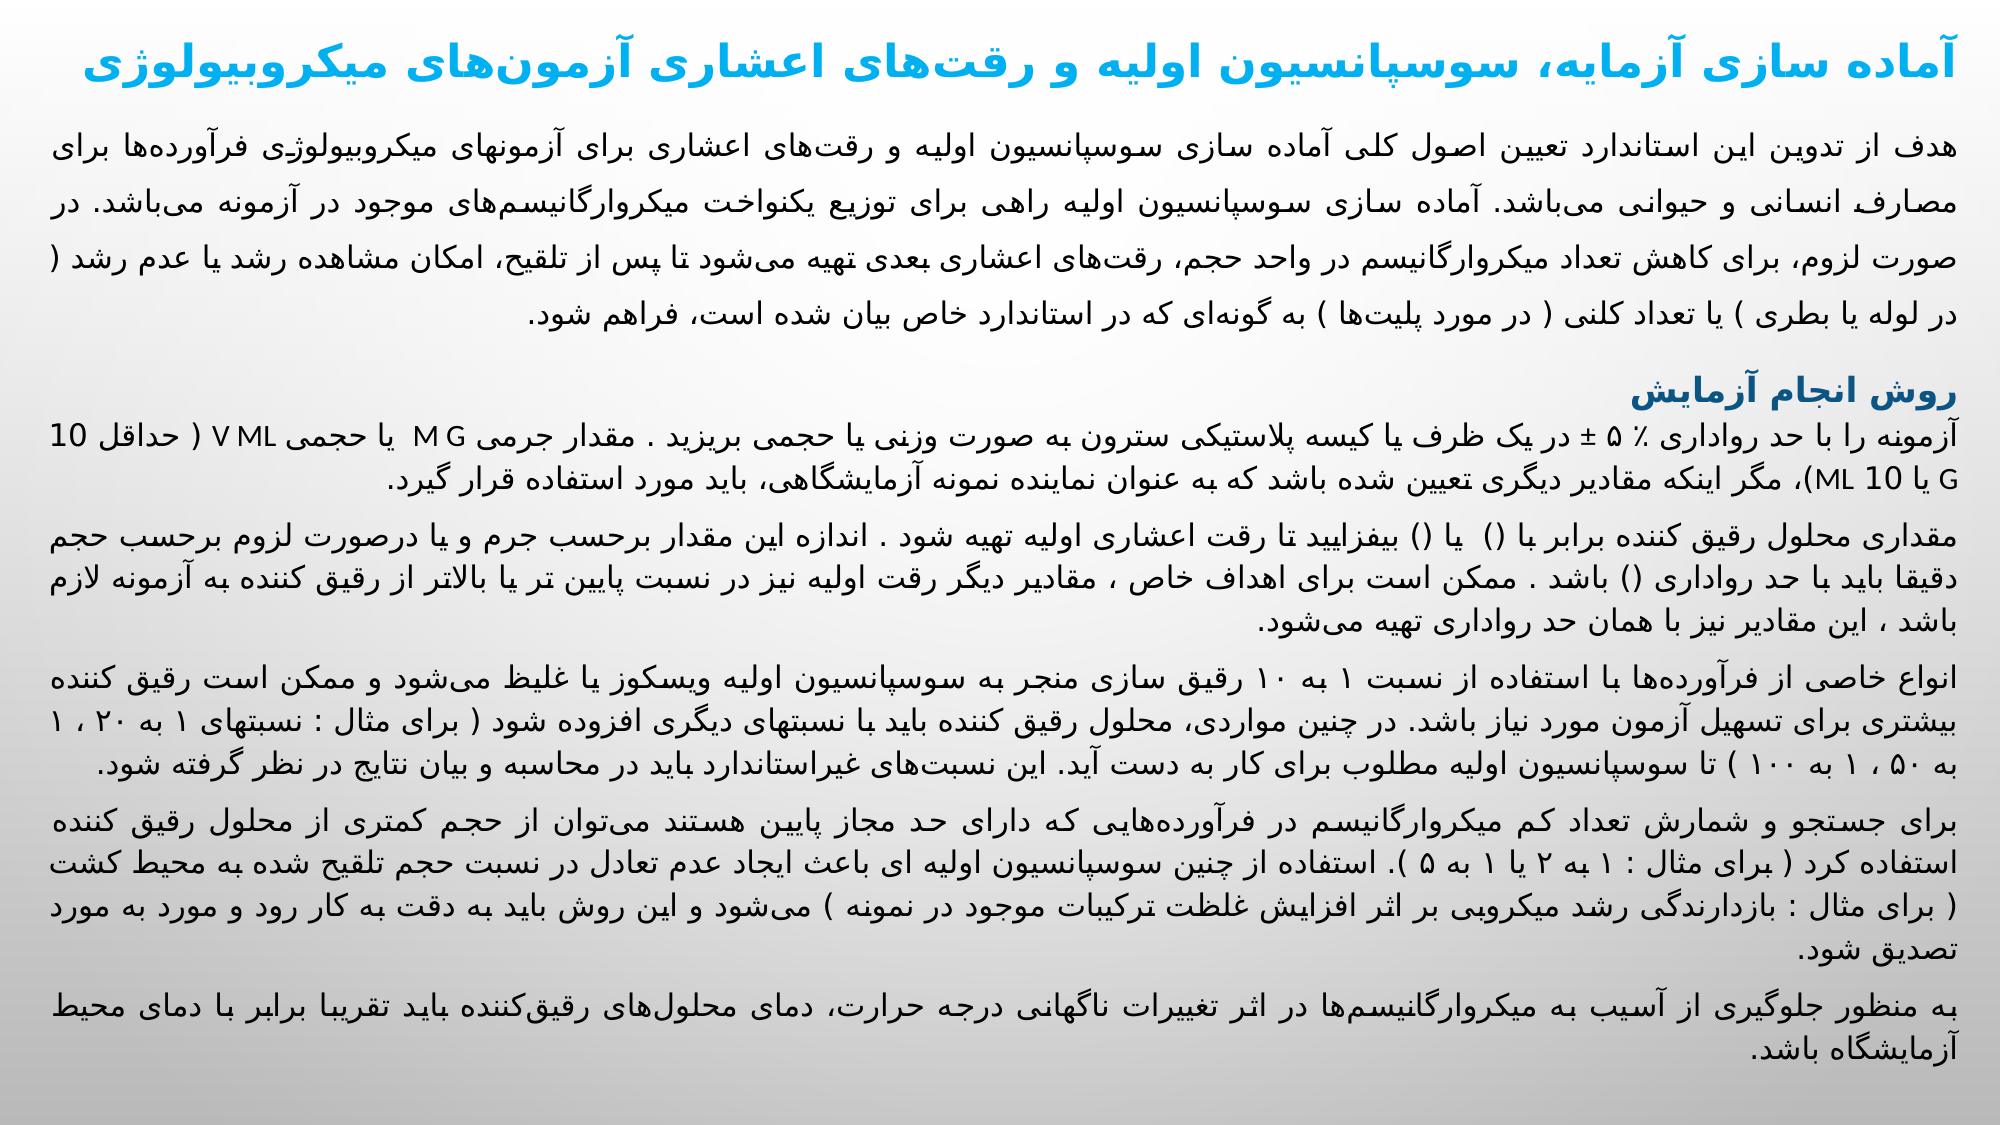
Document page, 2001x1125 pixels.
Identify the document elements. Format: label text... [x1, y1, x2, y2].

title آماده سازی آزمایه، سوسپانسیون اولیه و رقت‌های اعشاری آزمون‌های میکروبیولوژی [33, 14, 1974, 112]
picture [0, 0, 2000, 1125]
